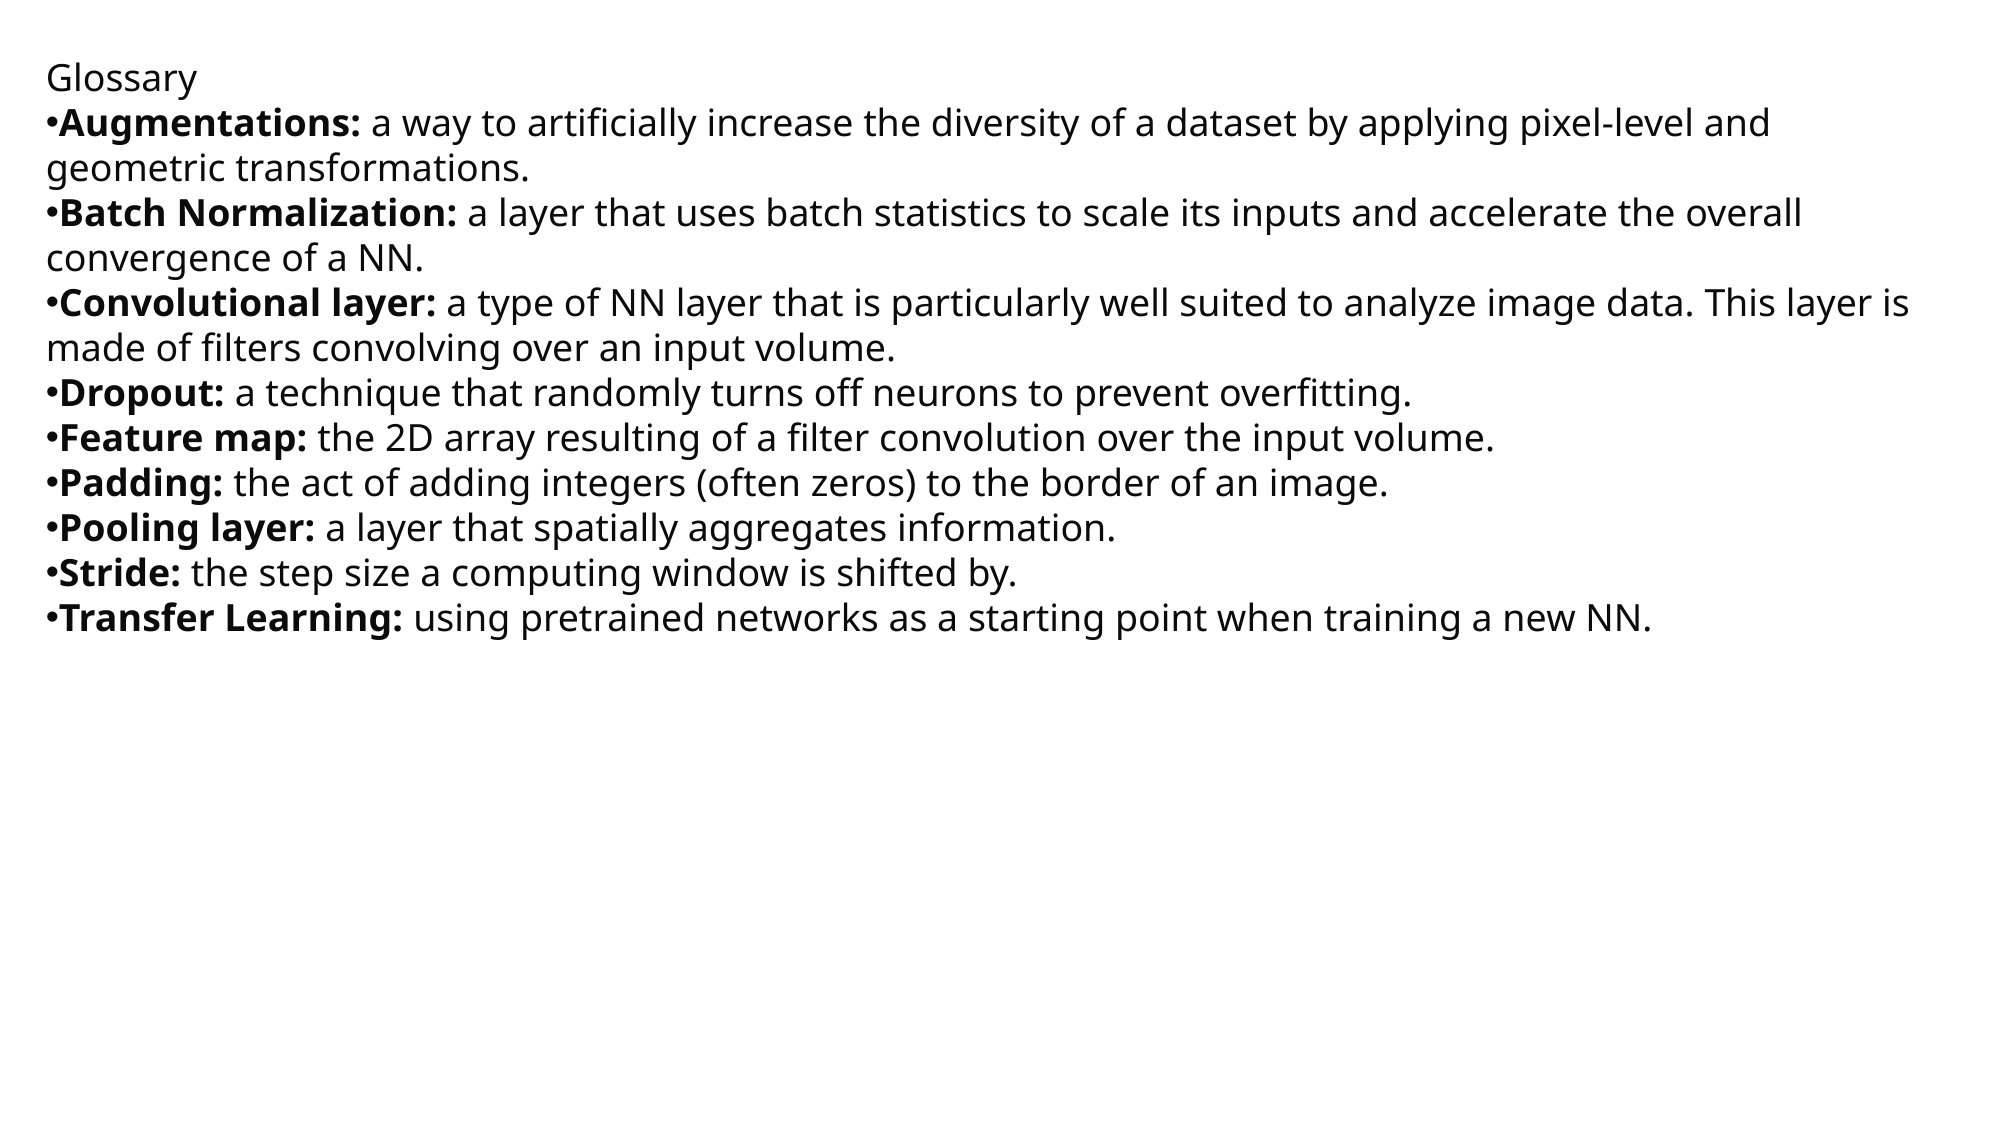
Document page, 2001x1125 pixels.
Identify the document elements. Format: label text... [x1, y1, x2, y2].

text_box Glossary Augmentations: a way to artificially increase the diversity of a dataset by applying pixel-level and geometric transformations. Batch Normalization: a layer that uses batch statistics to scale its inputs and accelerate the overall convergence of a NN. Convolutional layer: a type of NN layer that is particularly well suited to analyze image data. This layer is made of filters convolving over an input volume. Dropout: a technique that randomly turns off neurons to prevent overfitting. Feature map: the 2D array resulting of a filter convolution over the input volume. Padding: the act of adding integers (often zeros) to the border of an image. Pooling layer: a layer that spatially aggregates information. Stride: the step size a computing window is shifted by. Transfer Learning: using pretrained networks as a starting point when training a new NN. [31, 46, 1933, 647]
